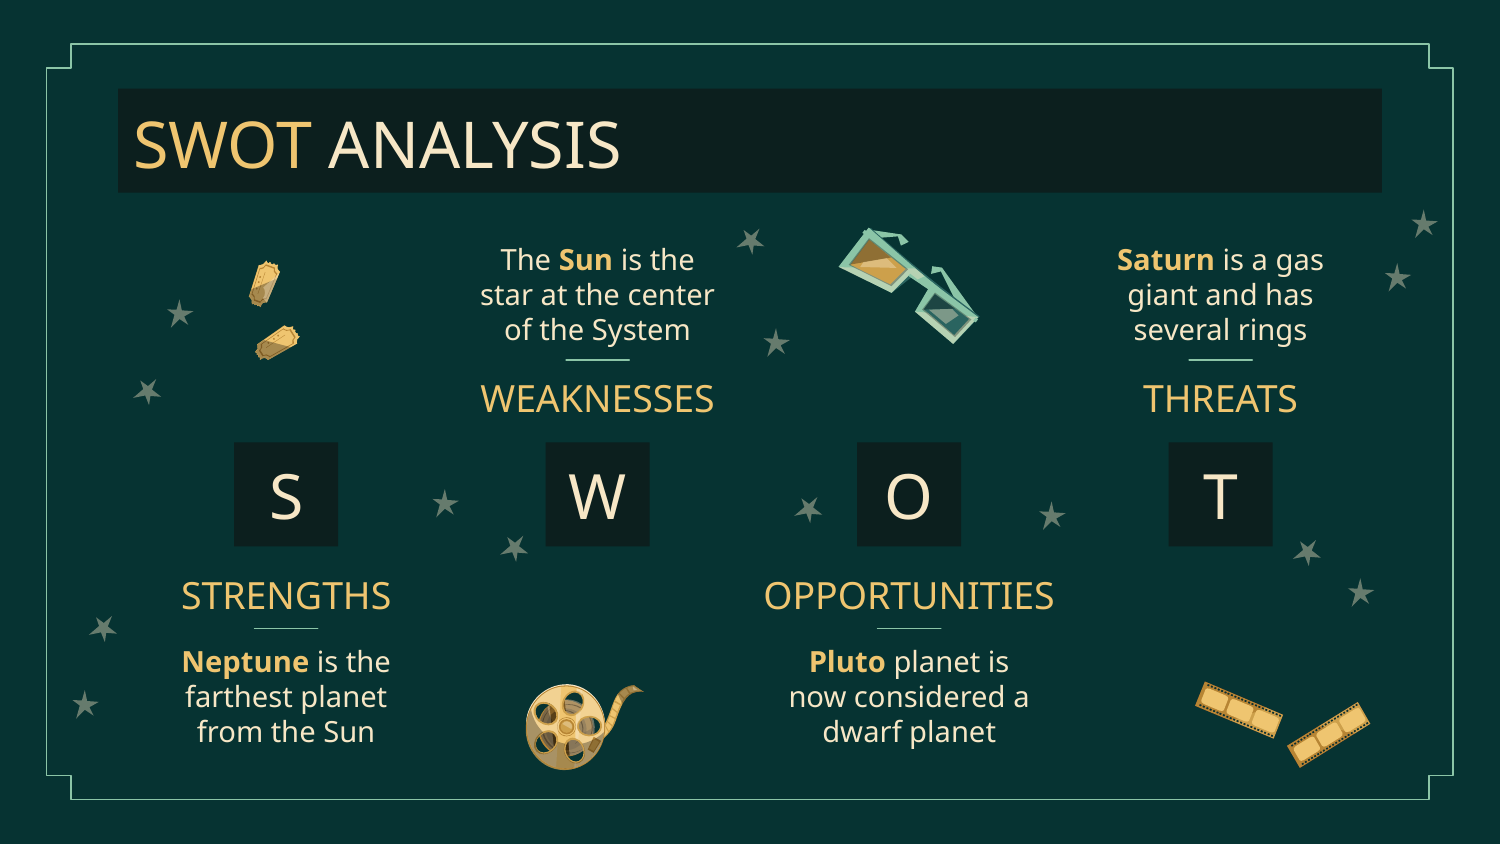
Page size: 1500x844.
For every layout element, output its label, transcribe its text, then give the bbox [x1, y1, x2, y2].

title STRENGTHS [112, 557, 460, 633]
text_box 50 [1262, 711, 1266, 728]
subtitle Saturn is a gas giant and has several rings [1083, 226, 1358, 345]
subtitle The Sun is the star at the center of the System [460, 226, 735, 345]
text_box 50 [1345, 715, 1349, 733]
subtitle Pluto planet is now considered a dwarf planet [771, 628, 1047, 747]
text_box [254, 325, 300, 361]
text_box W [545, 442, 650, 547]
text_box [248, 260, 281, 308]
title WEAKNESSES [424, 360, 772, 436]
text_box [1314, 692, 1343, 778]
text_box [838, 227, 980, 345]
title OPPORTUNITIES [735, 557, 1083, 633]
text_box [1218, 665, 1260, 755]
subtitle Neptune is the farthest planet from the Sun [148, 628, 424, 747]
title SWOT ANALYSIS [118, 88, 1382, 193]
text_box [524, 684, 645, 771]
text_box O [857, 442, 962, 547]
title THREATS [1047, 360, 1395, 436]
text_box S [234, 442, 339, 547]
text_box T [1168, 442, 1273, 547]
